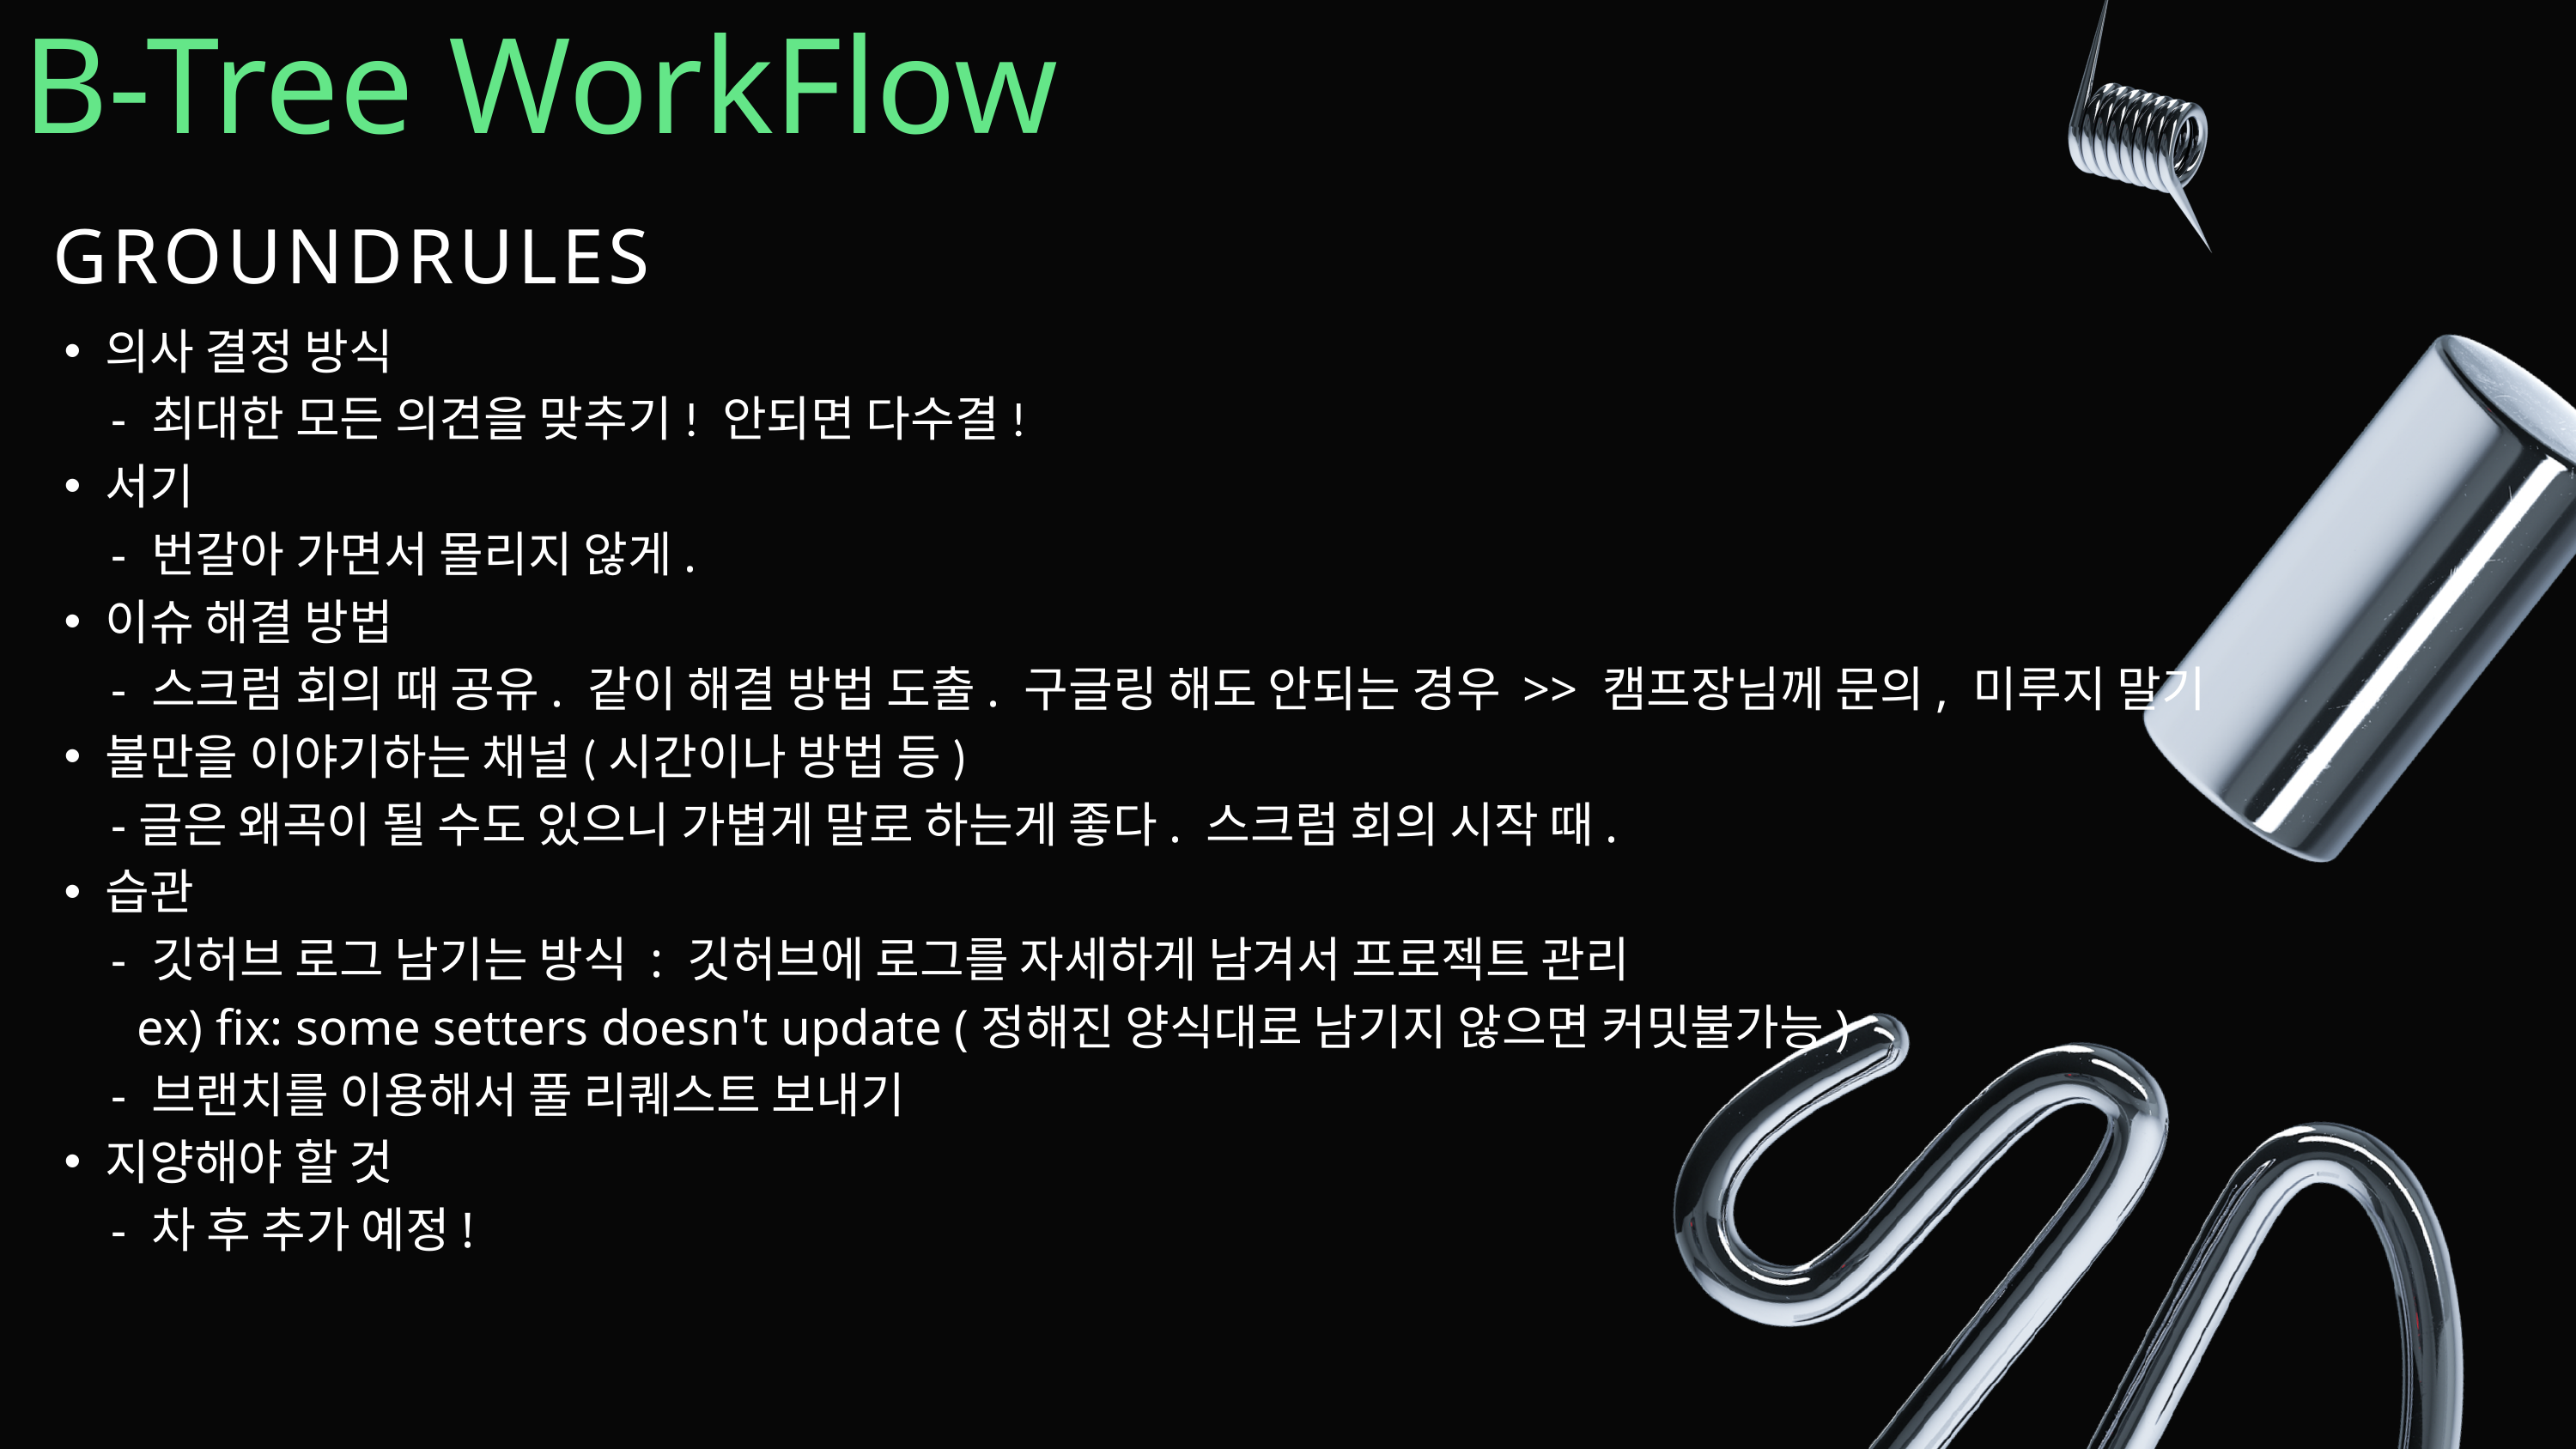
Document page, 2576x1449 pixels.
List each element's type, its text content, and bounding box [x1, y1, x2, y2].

picture [2120, 334, 2576, 863]
picture [2018, 0, 2307, 252]
text_box B-Tree WorkFlow [22, 1, 1404, 161]
text_box 의사 결정 방식​ - 최대한 모든 의견을 맞추기! 안되면 다수결!​ 서기​ - 번갈아 가면서 몰리지 않게. ​ 이슈 해결 방법​ - 스크럼 회의 때 공유. 같이 해결 방법 도출. 구글링 해도 안되는 경우 >> 캠프장님께 문의, 미루지 말기 ​ 불만을 이야기하는 채널(시간이나 방법 등)​ -글은 왜곡이 될 수도 있으니 가볍게 말로 하는게 좋다. 스크럼 회의 시작 때. ​ 습관​ - 깃허브 로그 남기는 방식 : 깃허브에 로그를 자세하게 남겨서 프로젝트 관리​ ex) fix: some setters doesn't update (정해진 양식대로 남기지 않으면 커밋불가능)​ - 브랜치를 이용해서 풀 리퀘스트 보내기 ​ 지양해야 할 것​ - 차 후 추가 예정! [22, 311, 2432, 1325]
text_box GROUNDRULES [0, 207, 801, 299]
picture [1687, 987, 2479, 1449]
